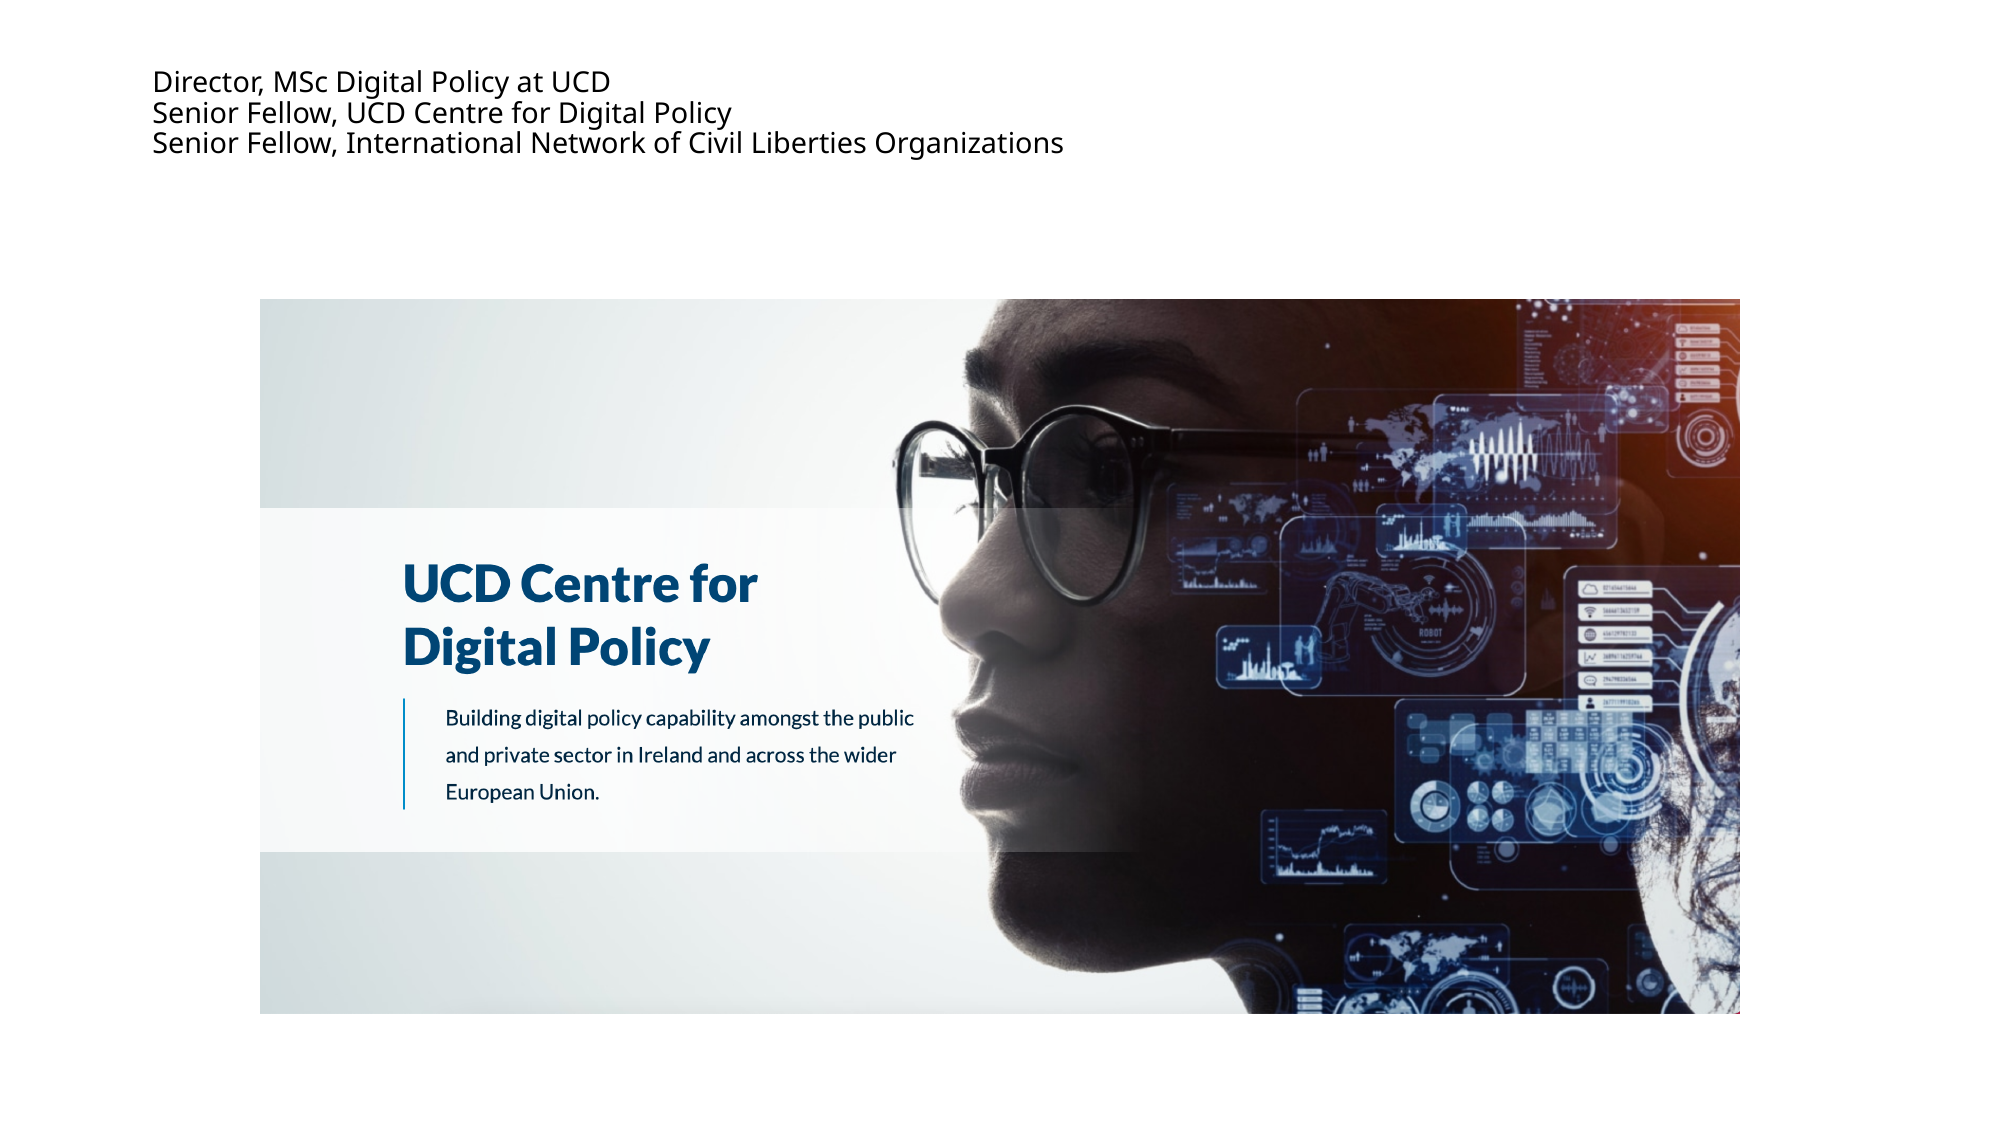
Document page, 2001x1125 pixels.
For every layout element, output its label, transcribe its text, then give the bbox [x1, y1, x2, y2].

title Director, MSc Digital Policy at UCD Senior Fellow, UCD Centre for Digital Policy Senior Fellow, International Network of Civil Liberties Organizations [137, 59, 1863, 278]
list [260, 299, 1740, 1014]
